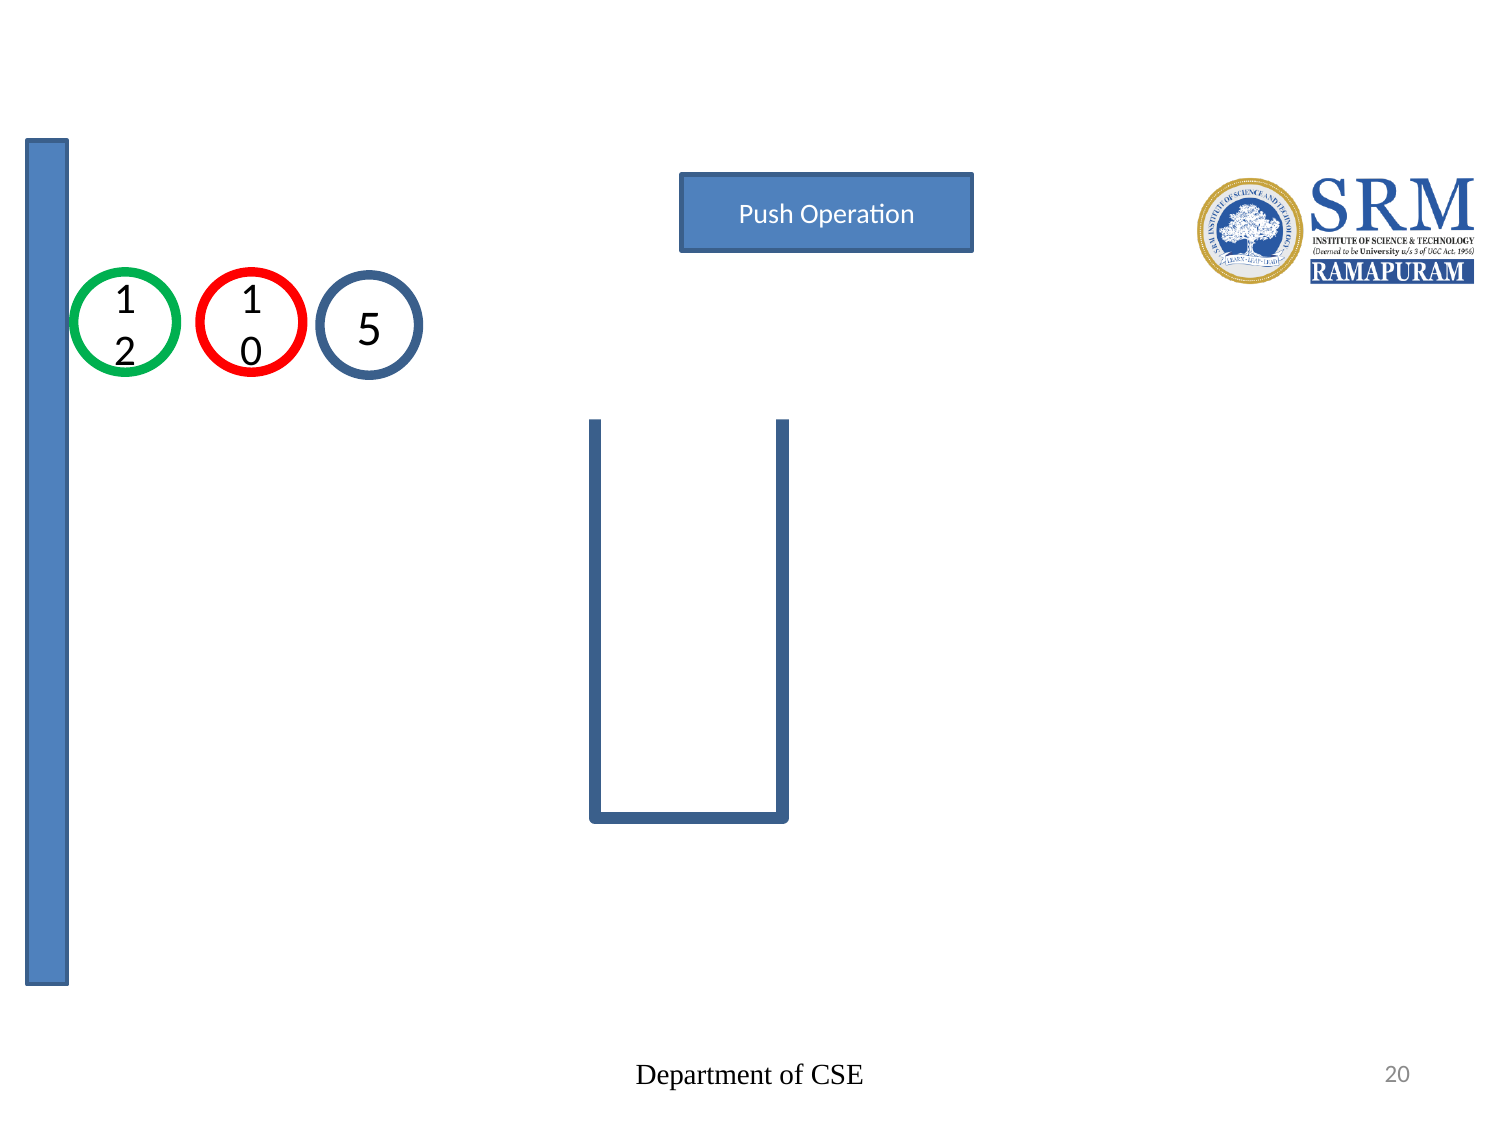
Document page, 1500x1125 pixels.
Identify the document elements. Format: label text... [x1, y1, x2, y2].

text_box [574, 330, 801, 819]
text_box 10 [197, 269, 305, 375]
text_box 5 [317, 272, 421, 378]
slide_number 20 [1074, 1042, 1425, 1103]
picture [1182, 122, 1489, 339]
text_box 12 [71, 269, 179, 375]
text_box Push Operation [679, 172, 974, 253]
text_box [25, 138, 69, 986]
footer Department of CSE [512, 1042, 988, 1103]
